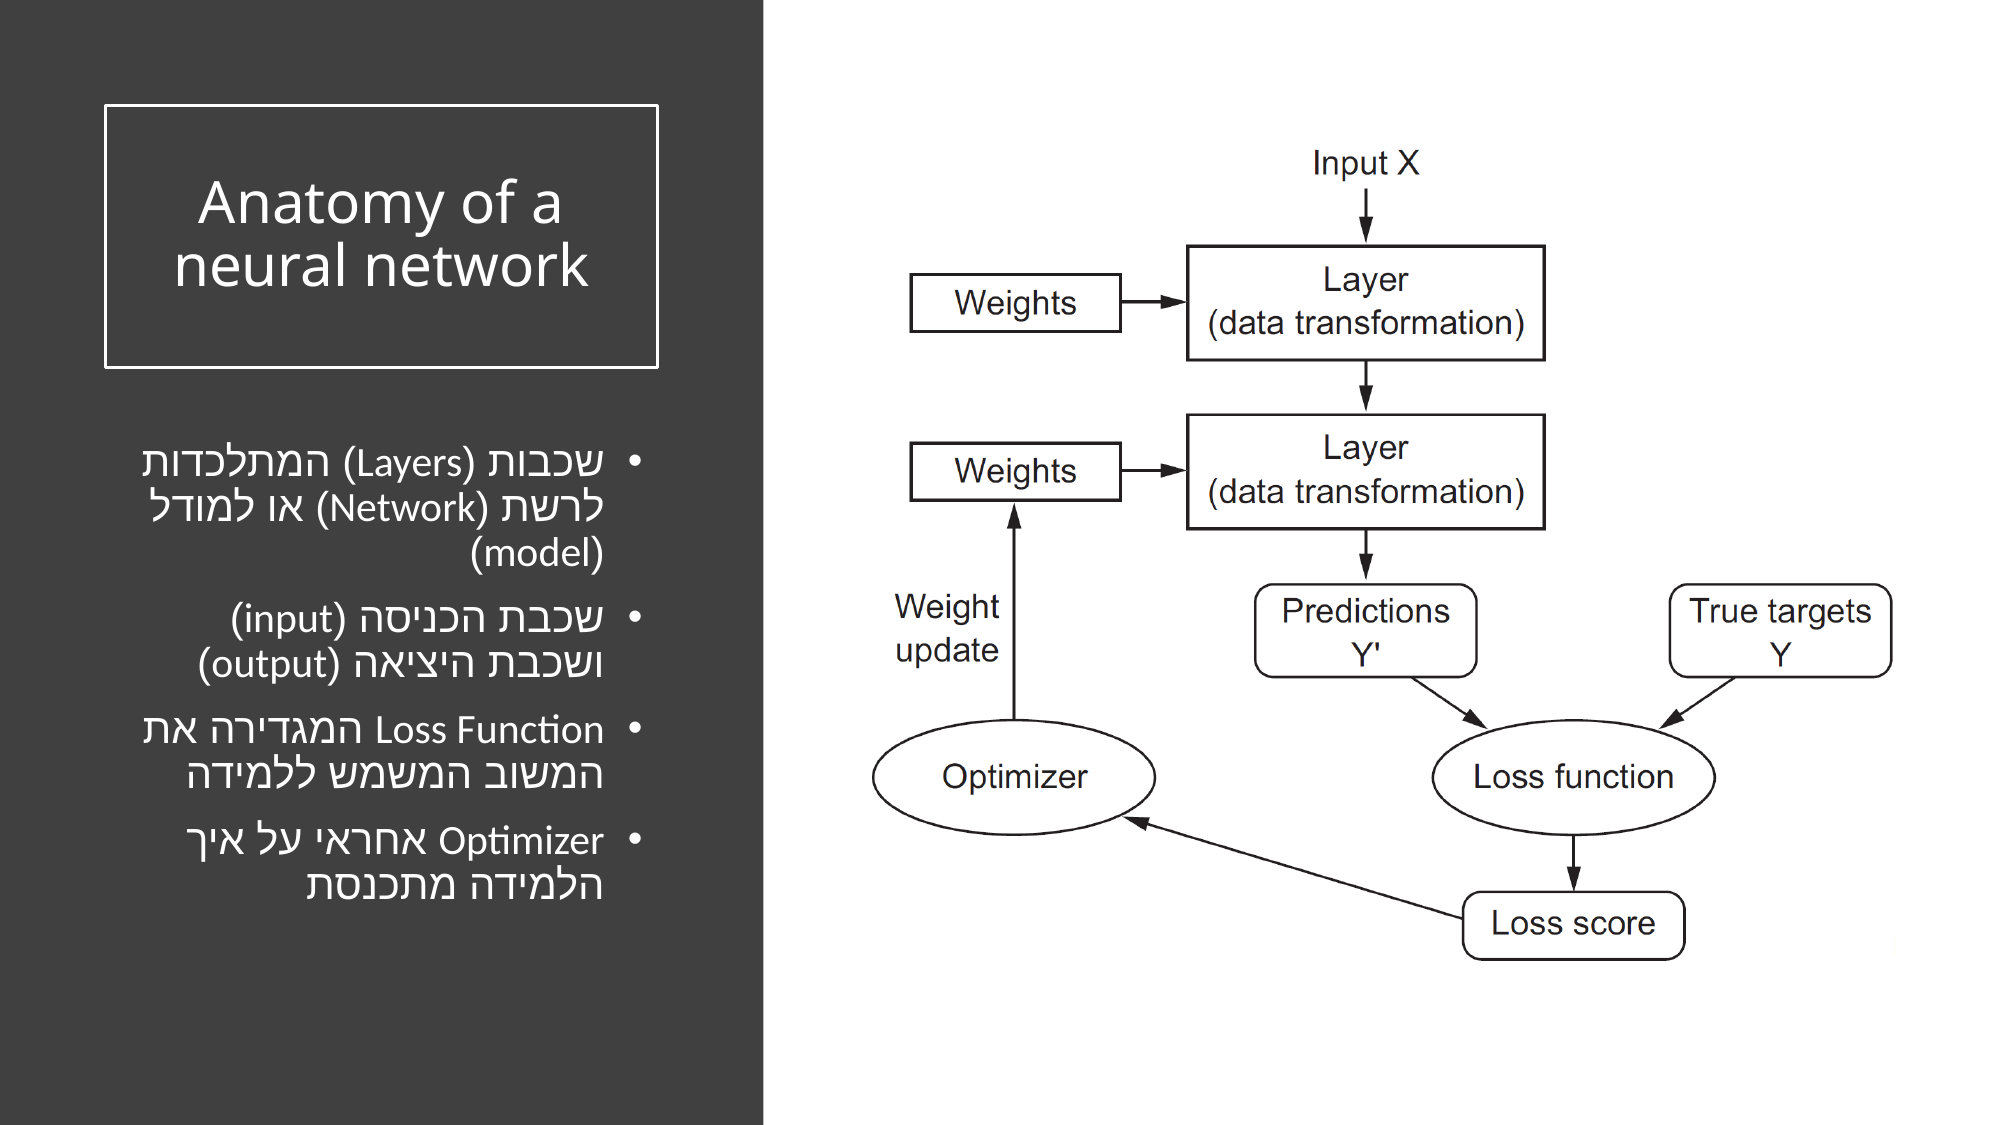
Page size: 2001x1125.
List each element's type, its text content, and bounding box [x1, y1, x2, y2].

list שכבות (Layers) המתלכדות לרשת (Network) או למודל (model) שכבת הכניסה (input) ושכבת היציאה (output) Loss Function המגדירה את המשוב המשמש ללמידה Optimizer אחראי על איך הלמידה מתכנסת [105, 432, 658, 994]
title Anatomy of a neural network [105, 105, 658, 368]
picture [869, 128, 1895, 970]
text_box [0, 0, 764, 1125]
